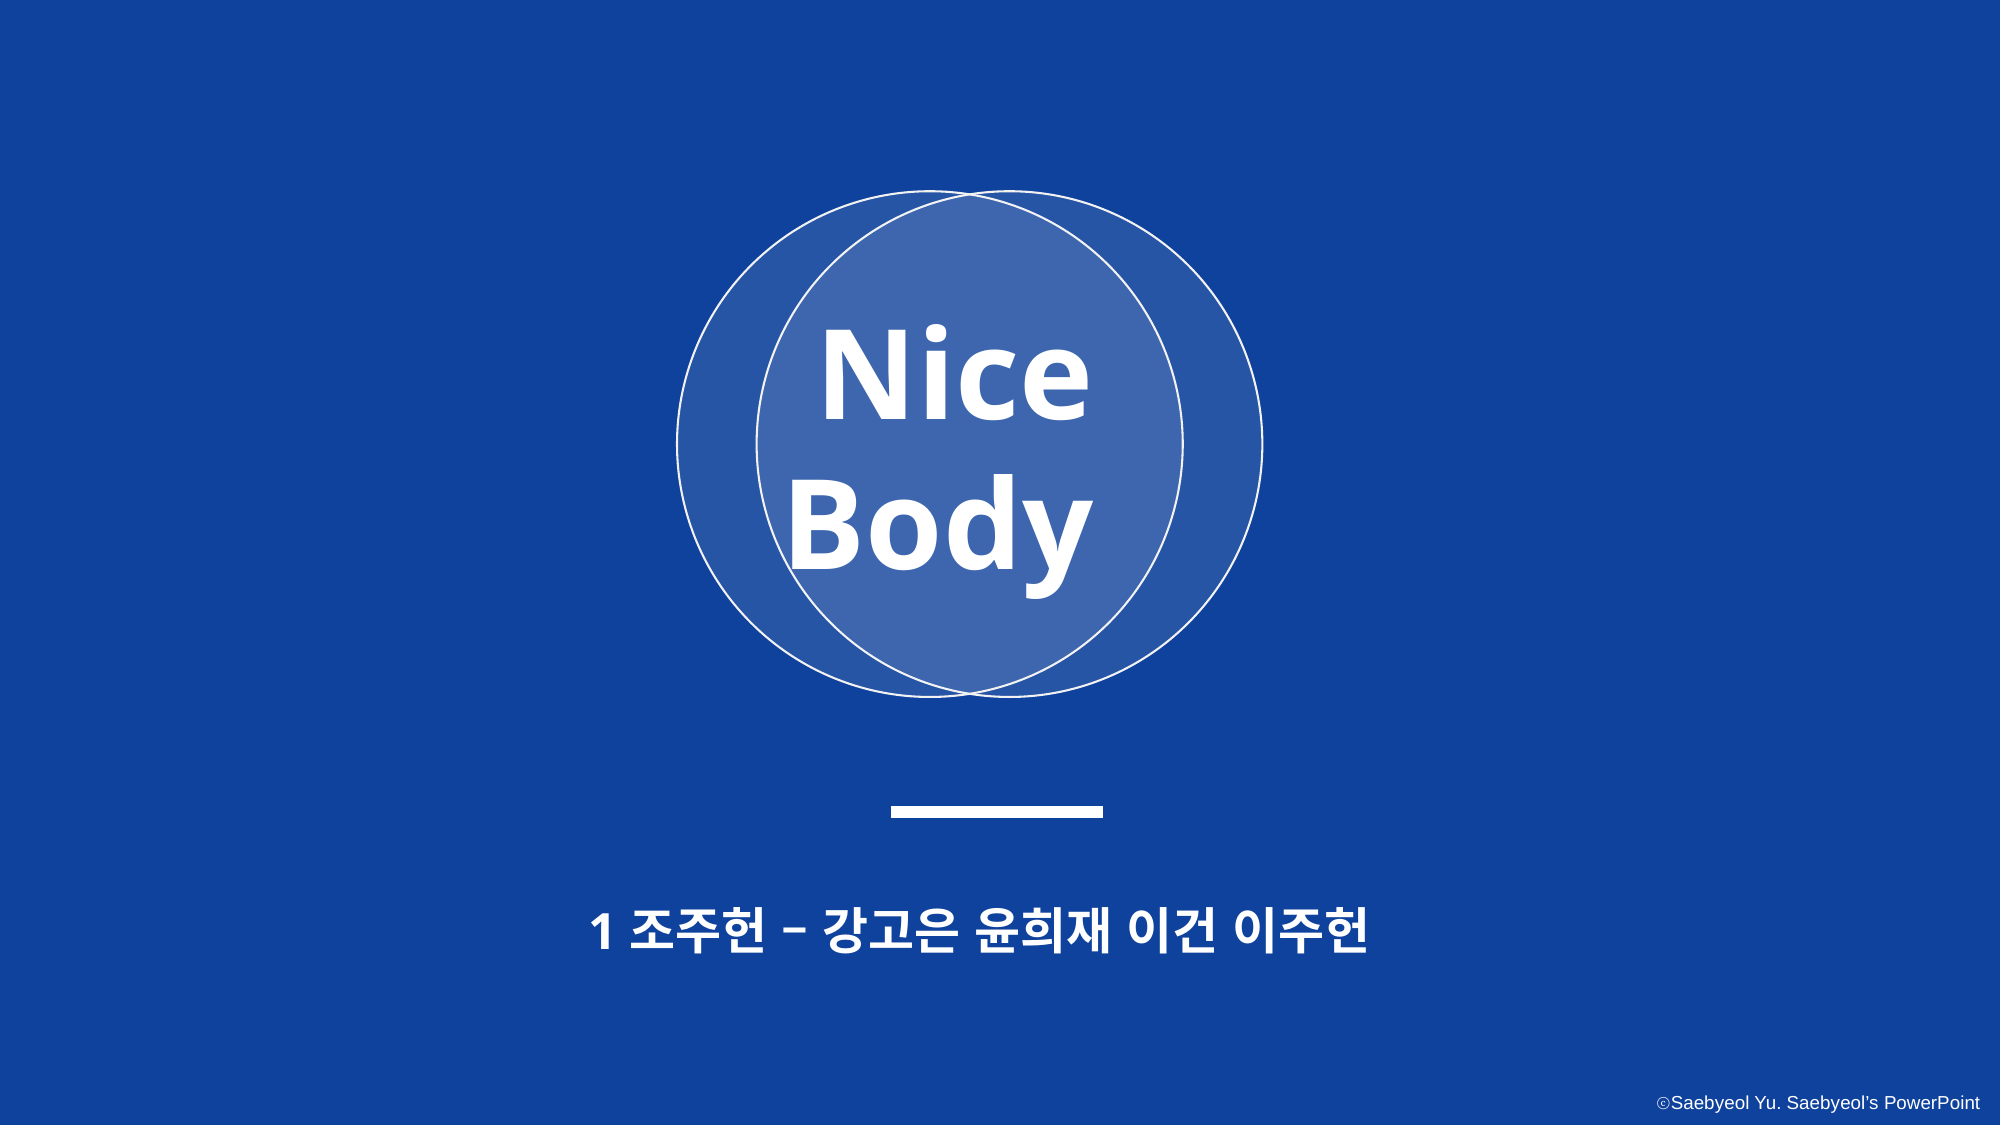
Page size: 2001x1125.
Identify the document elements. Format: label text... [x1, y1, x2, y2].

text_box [676, 191, 1263, 697]
text_box 1조주헌 – 강고은 윤희재 이건 이주헌 [359, 891, 1601, 967]
